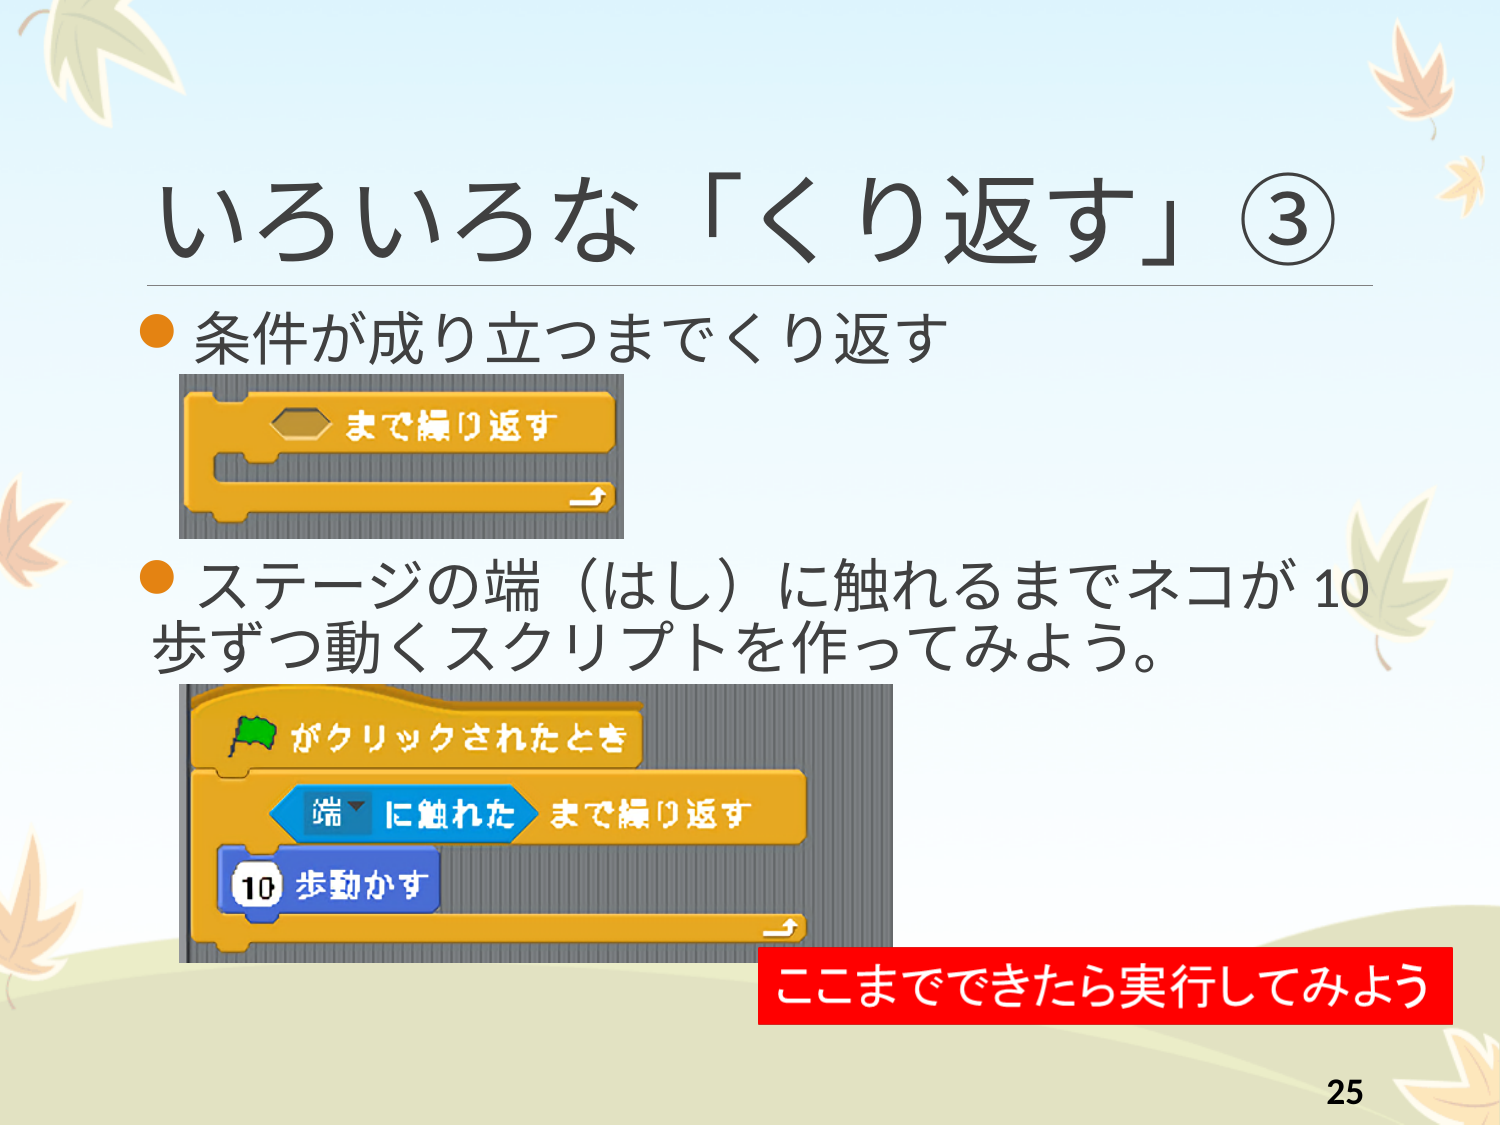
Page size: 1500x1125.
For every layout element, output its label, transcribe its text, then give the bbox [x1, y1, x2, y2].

slide_number 24 [1218, 1059, 1380, 1120]
list 条件が成り立つまでくり返す ステージの端（はし）に触れるまでネコが10歩ずつ動くスクリプトを作ってみよう。 [135, 302, 1373, 963]
title いろいろな「くり返す」③ [135, 47, 1373, 285]
picture [0, 0, 1500, 1125]
